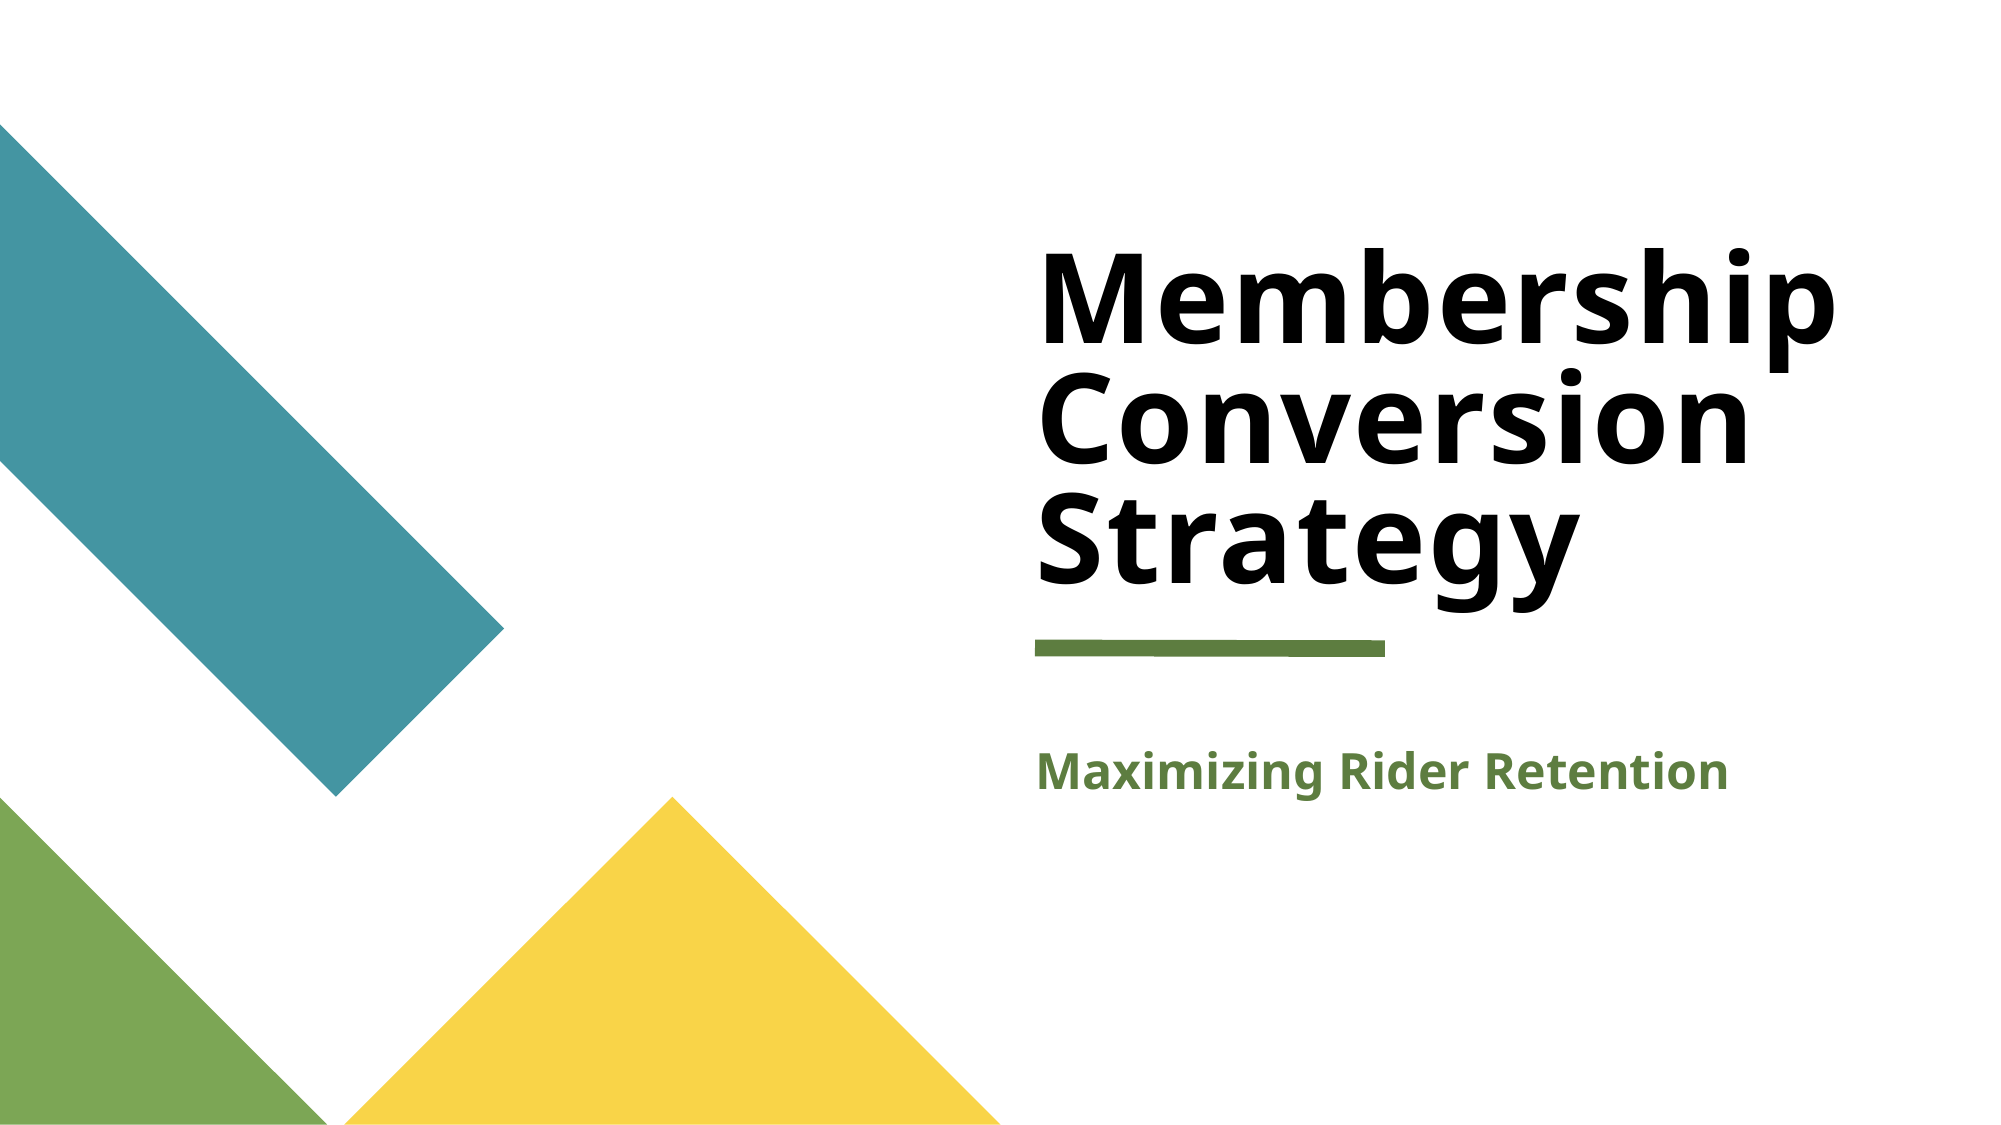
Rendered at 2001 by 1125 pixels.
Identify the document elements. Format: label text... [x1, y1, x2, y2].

list Maximizing Rider Retention [1035, 746, 1936, 1017]
title Membership Conversion Strategy [1035, 67, 1936, 608]
